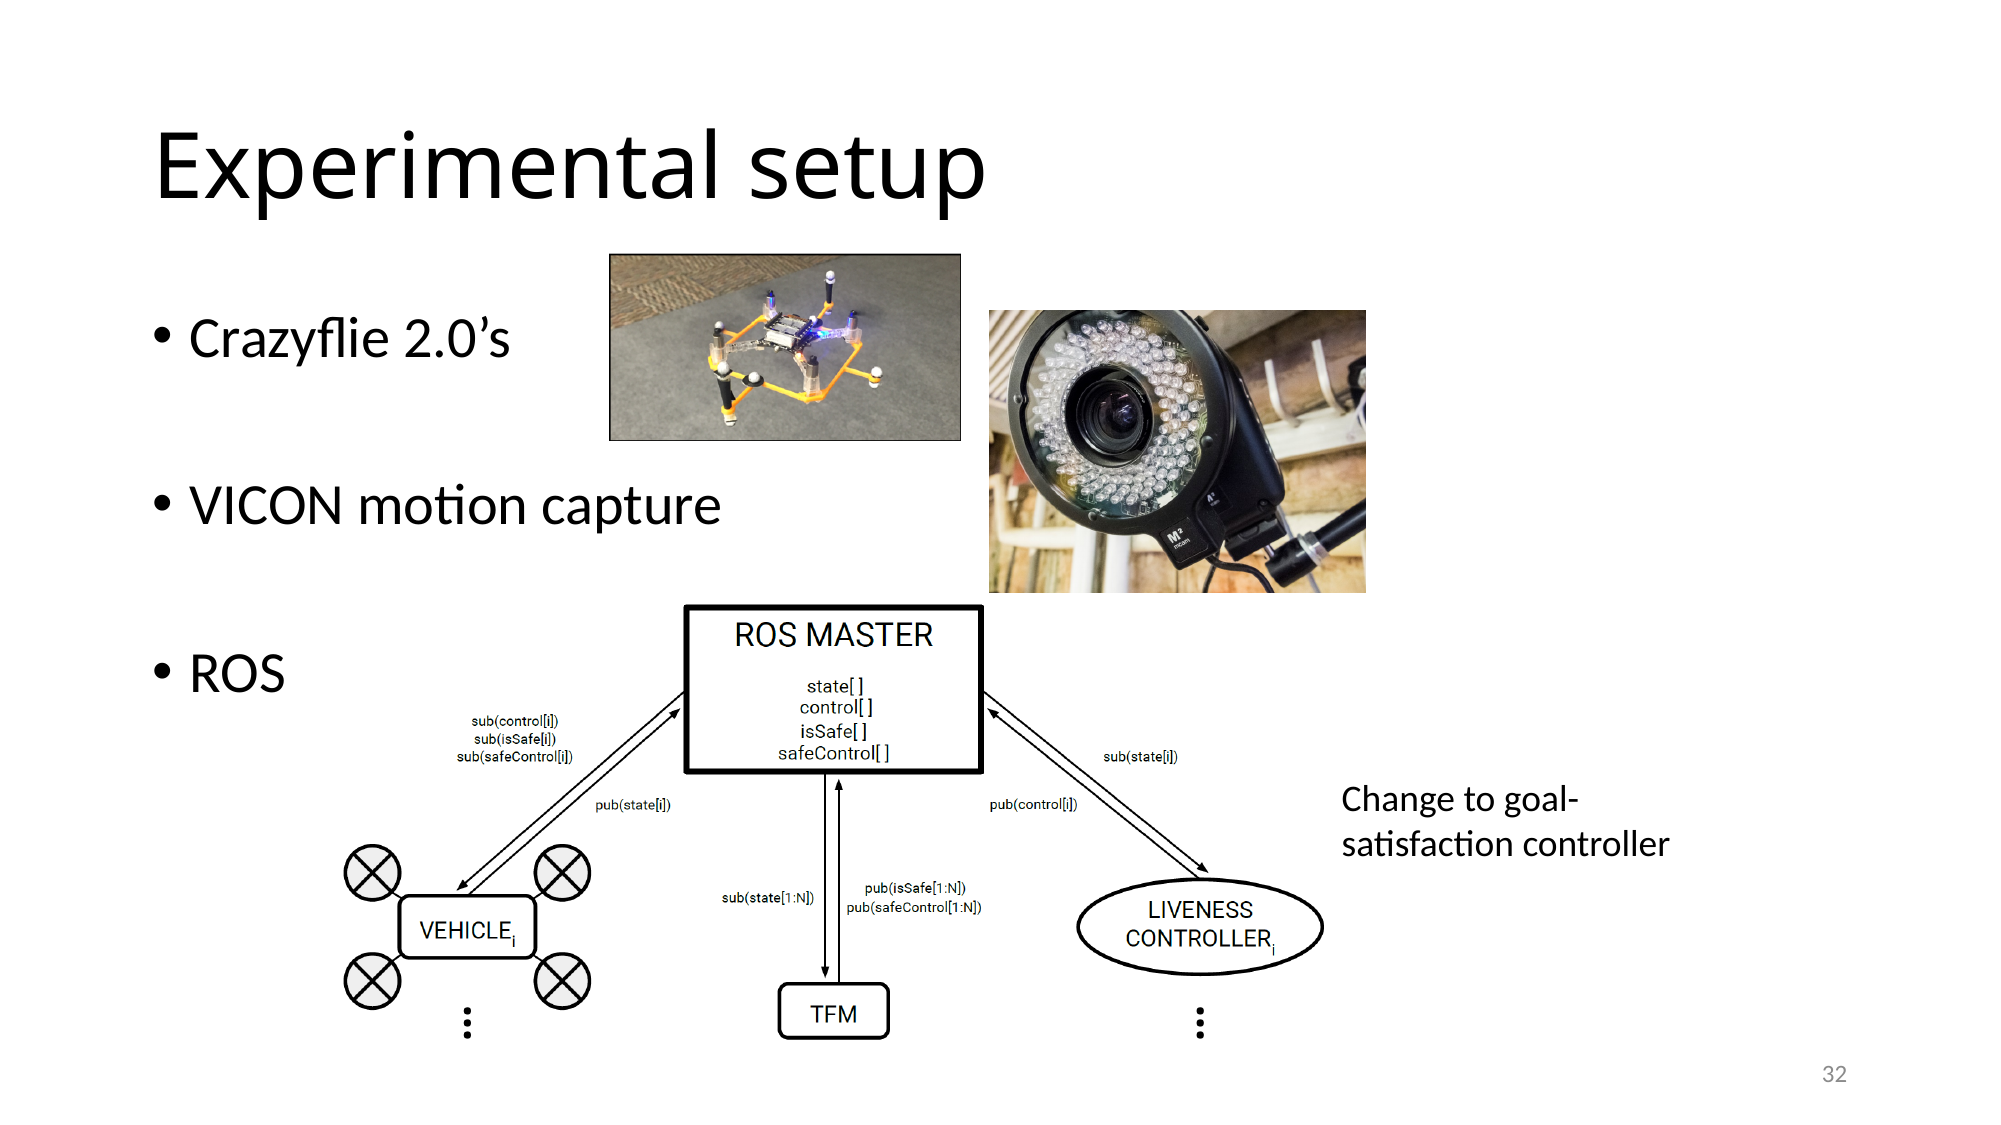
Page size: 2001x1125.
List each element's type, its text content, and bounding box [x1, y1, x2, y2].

list Crazyflie 2.0’s VICON motion capture ROS [137, 299, 1863, 1014]
title Experimental setup [137, 59, 1863, 278]
picture [336, 310, 1366, 1047]
slide_number 32 [1412, 1042, 1863, 1103]
text_box Change to goal-satisfaction controller [1327, 766, 1696, 872]
picture [609, 253, 961, 441]
